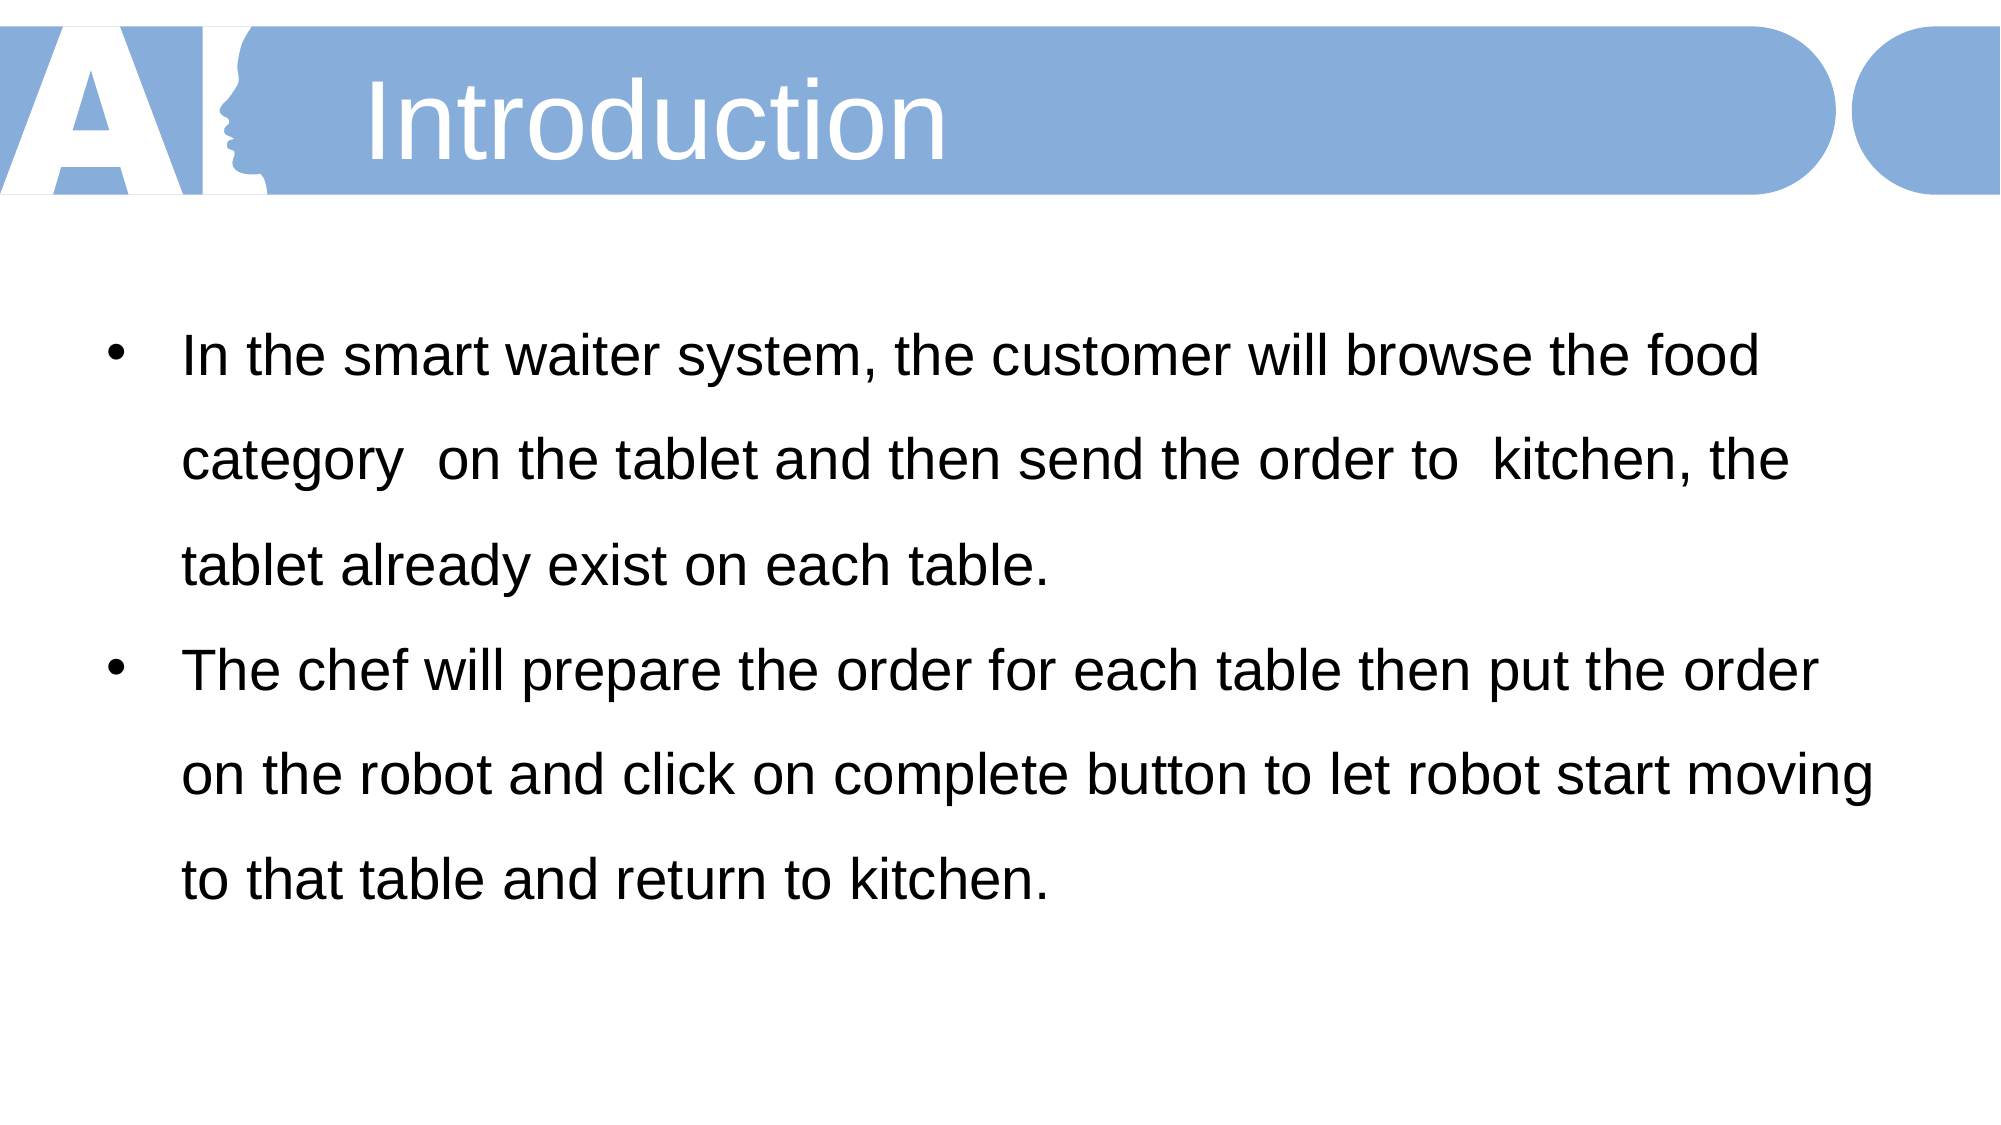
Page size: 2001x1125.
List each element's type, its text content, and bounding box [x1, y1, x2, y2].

list Introduction [347, 55, 1952, 175]
text_box In the smart waiter system, the customer will browse the food category on the tablet and then send the order to kitchen, the tablet already exist on each table. The chef will prepare the order for each table then put the order on the robot and click on complete button to let robot start moving to that table and return to kitchen. [91, 274, 1905, 919]
